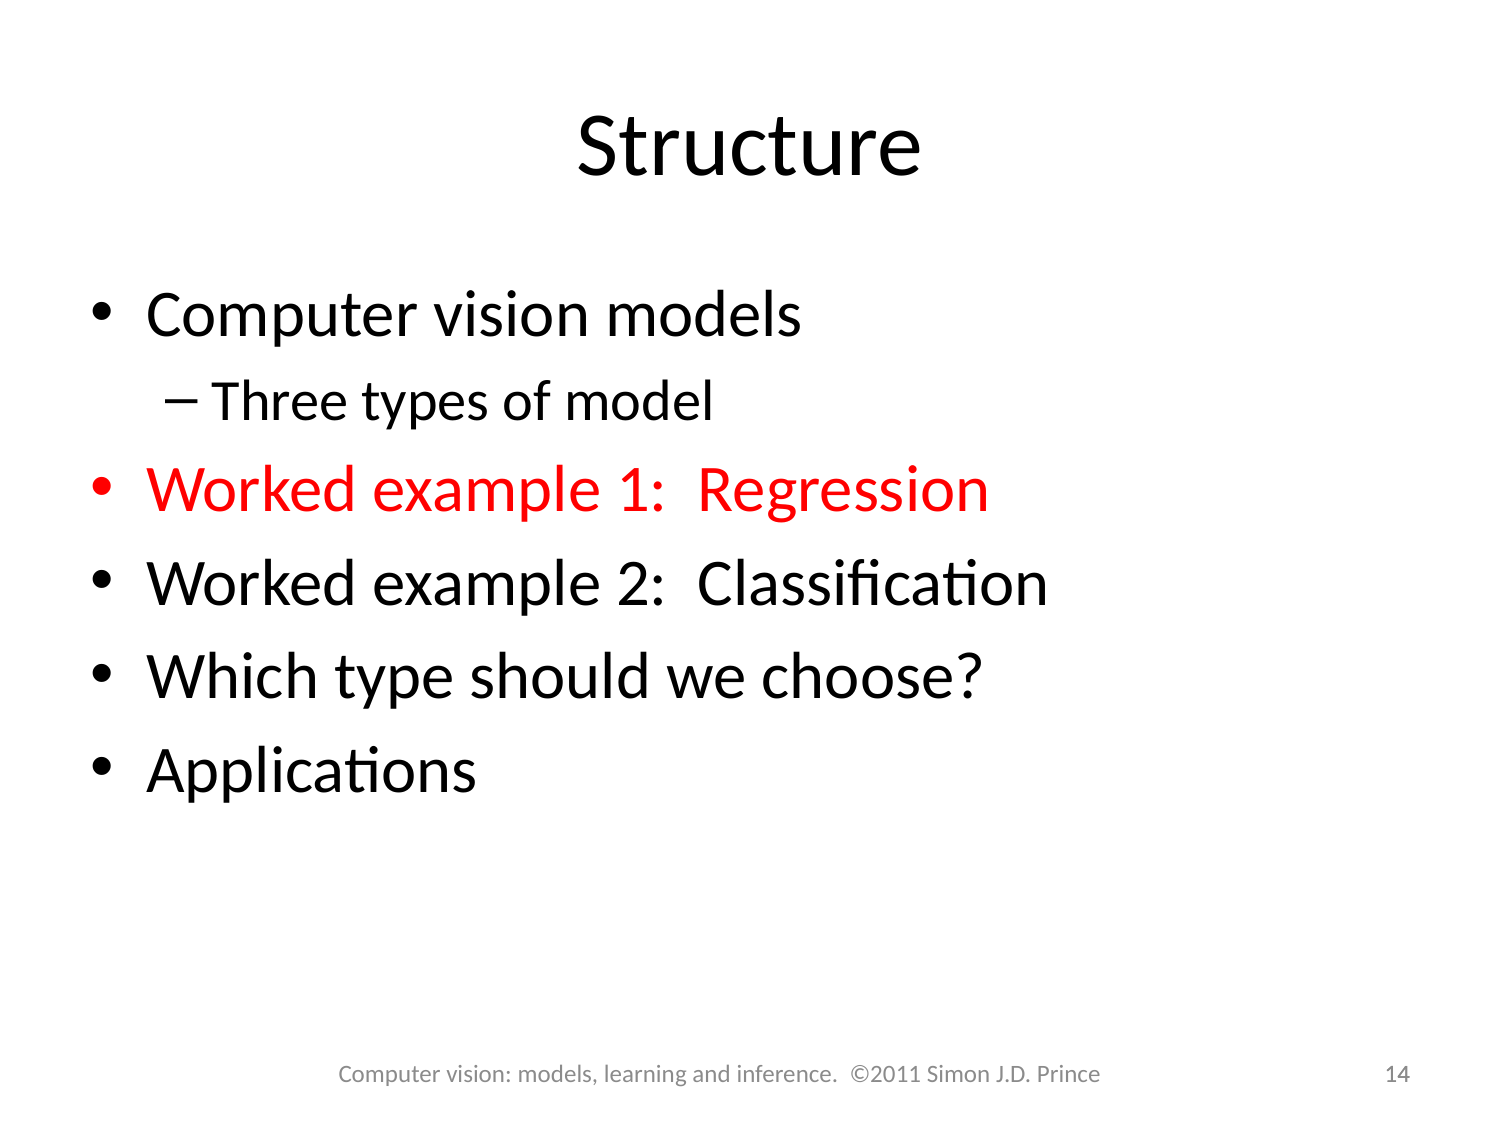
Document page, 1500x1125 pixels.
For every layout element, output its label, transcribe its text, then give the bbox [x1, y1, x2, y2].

text_box Computer vision: models, learning and inference. ©2011 Simon J.D. Prince [301, 1042, 1140, 1103]
text_box 14 [1140, 1042, 1425, 1103]
title Structure [75, 45, 1425, 233]
list Computer vision models Three types of model Worked example 1: Regression Worked example 2: Classification Which type should we choose? Applications [75, 262, 1425, 1005]
